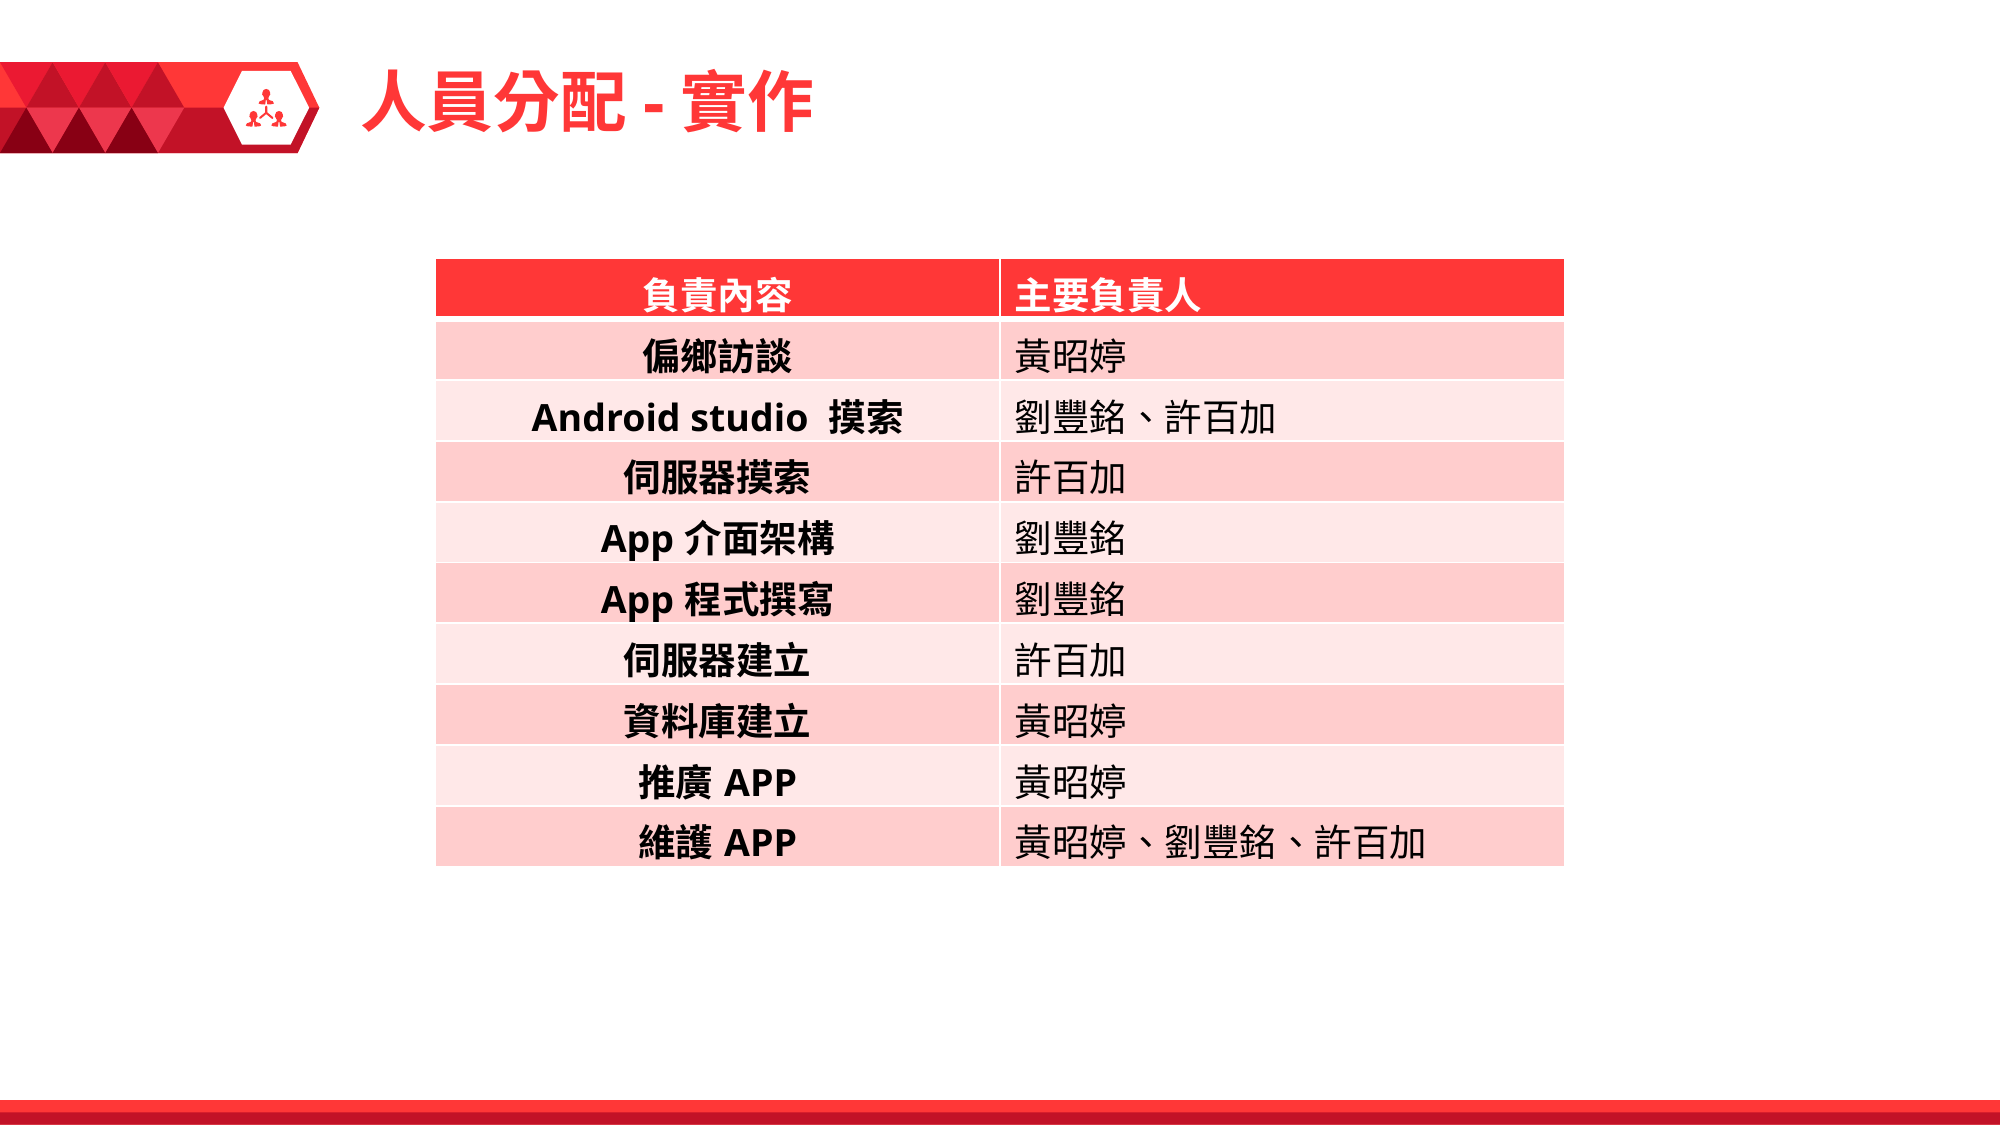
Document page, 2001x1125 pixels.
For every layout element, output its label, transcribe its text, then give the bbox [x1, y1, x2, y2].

table_header 負責內容 [436, 259, 999, 316]
table_cell App介面架構 [436, 503, 999, 562]
table_cell 劉豐銘、許百加 [1001, 381, 1564, 440]
table_cell 黃昭婷 [1001, 746, 1564, 805]
table_cell 伺服器摸索 [436, 442, 999, 501]
table_cell 黃昭婷 [1001, 322, 1564, 379]
table_cell 資料庫建立 [436, 685, 999, 744]
table_cell 伺服器建立 [436, 624, 999, 683]
table_cell 許百加 [1001, 442, 1564, 501]
table_cell 劉豐銘 [1001, 503, 1564, 562]
table_cell 維護APP [436, 807, 999, 866]
table_header 主要負責人 [1001, 259, 1564, 316]
table_cell Android studio 摸索 [436, 381, 999, 440]
table_cell 黃昭婷、劉豐銘、許百加 [1001, 807, 1564, 866]
text_box 人員分配-實作 [345, 52, 980, 147]
table_cell 許百加 [1001, 624, 1564, 683]
table_cell 黃昭婷 [1001, 685, 1564, 744]
table_cell 推廣APP [436, 746, 999, 805]
table_cell 偏鄉訪談 [436, 322, 999, 379]
table_cell 劉豐銘 [1001, 563, 1564, 622]
table_cell App程式撰寫 [436, 563, 999, 622]
